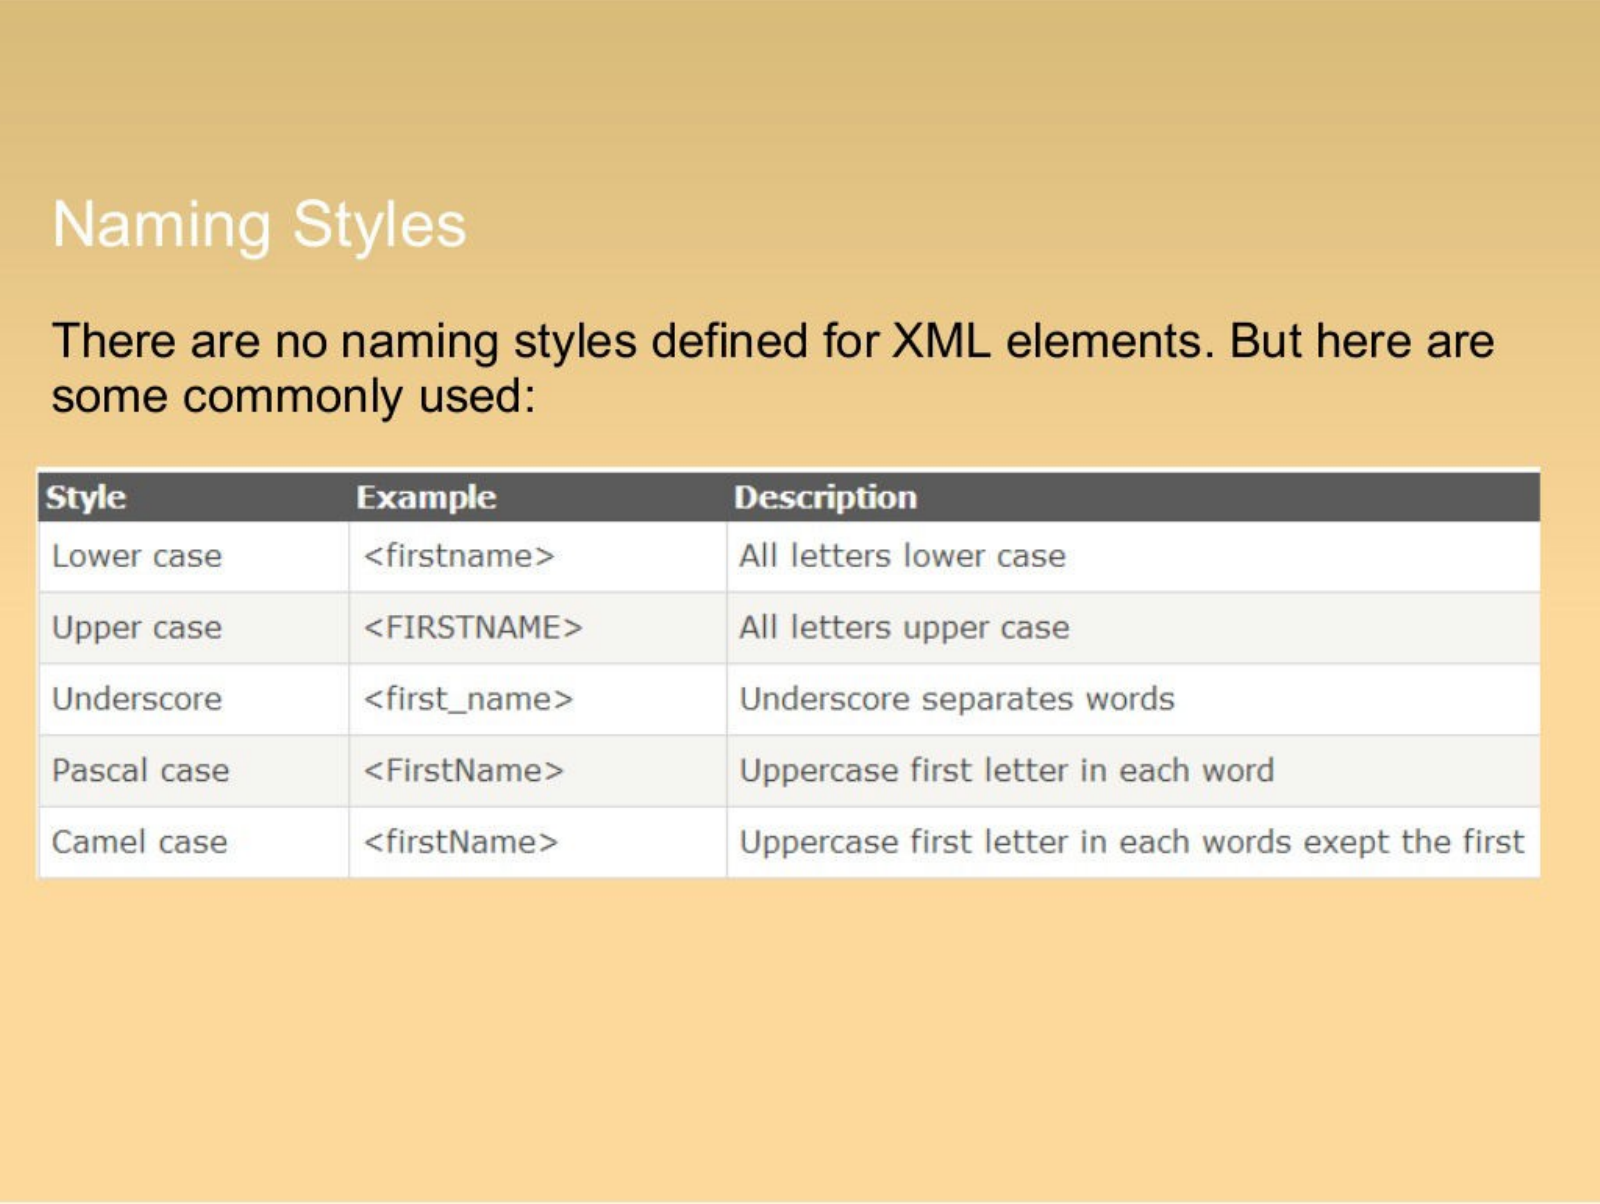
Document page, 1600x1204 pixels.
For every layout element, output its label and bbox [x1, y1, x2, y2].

text_box [0, 0, 1600, 1204]
